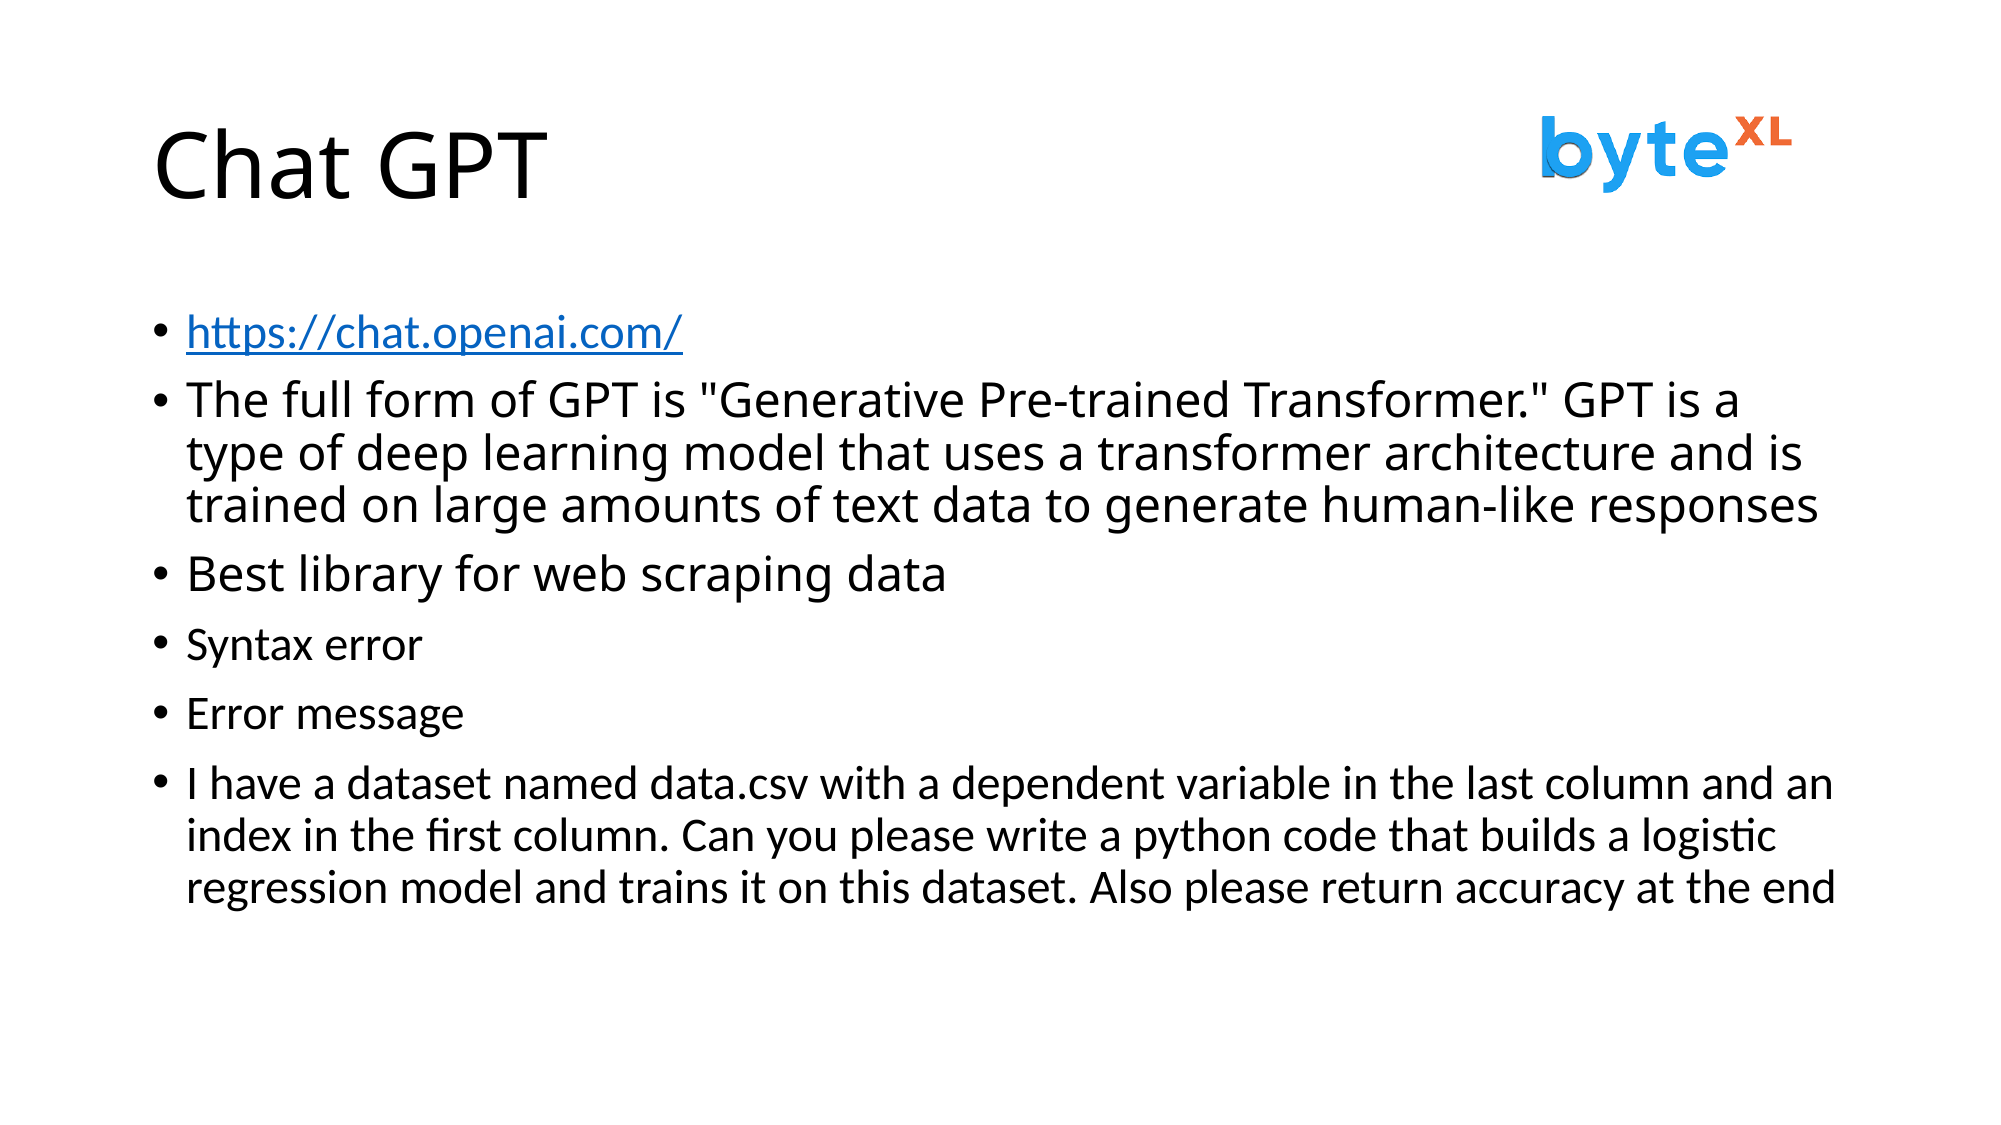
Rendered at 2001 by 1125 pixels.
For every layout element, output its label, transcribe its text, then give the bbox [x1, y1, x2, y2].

list https://chat.openai.com/ The full form of GPT is "Generative Pre-trained Transformer." GPT is a type of deep learning model that uses a transformer architecture and is trained on large amounts of text data to generate human-like responses Best library for web scraping data Syntax error Error message I have a dataset named data.csv with a dependent variable in the last column and an index in the first column. Can you please write a python code that builds a logistic regression model and trains it on this dataset. Also please return accuracy at the end [137, 299, 1863, 1014]
title Chat GPT [137, 59, 1863, 278]
